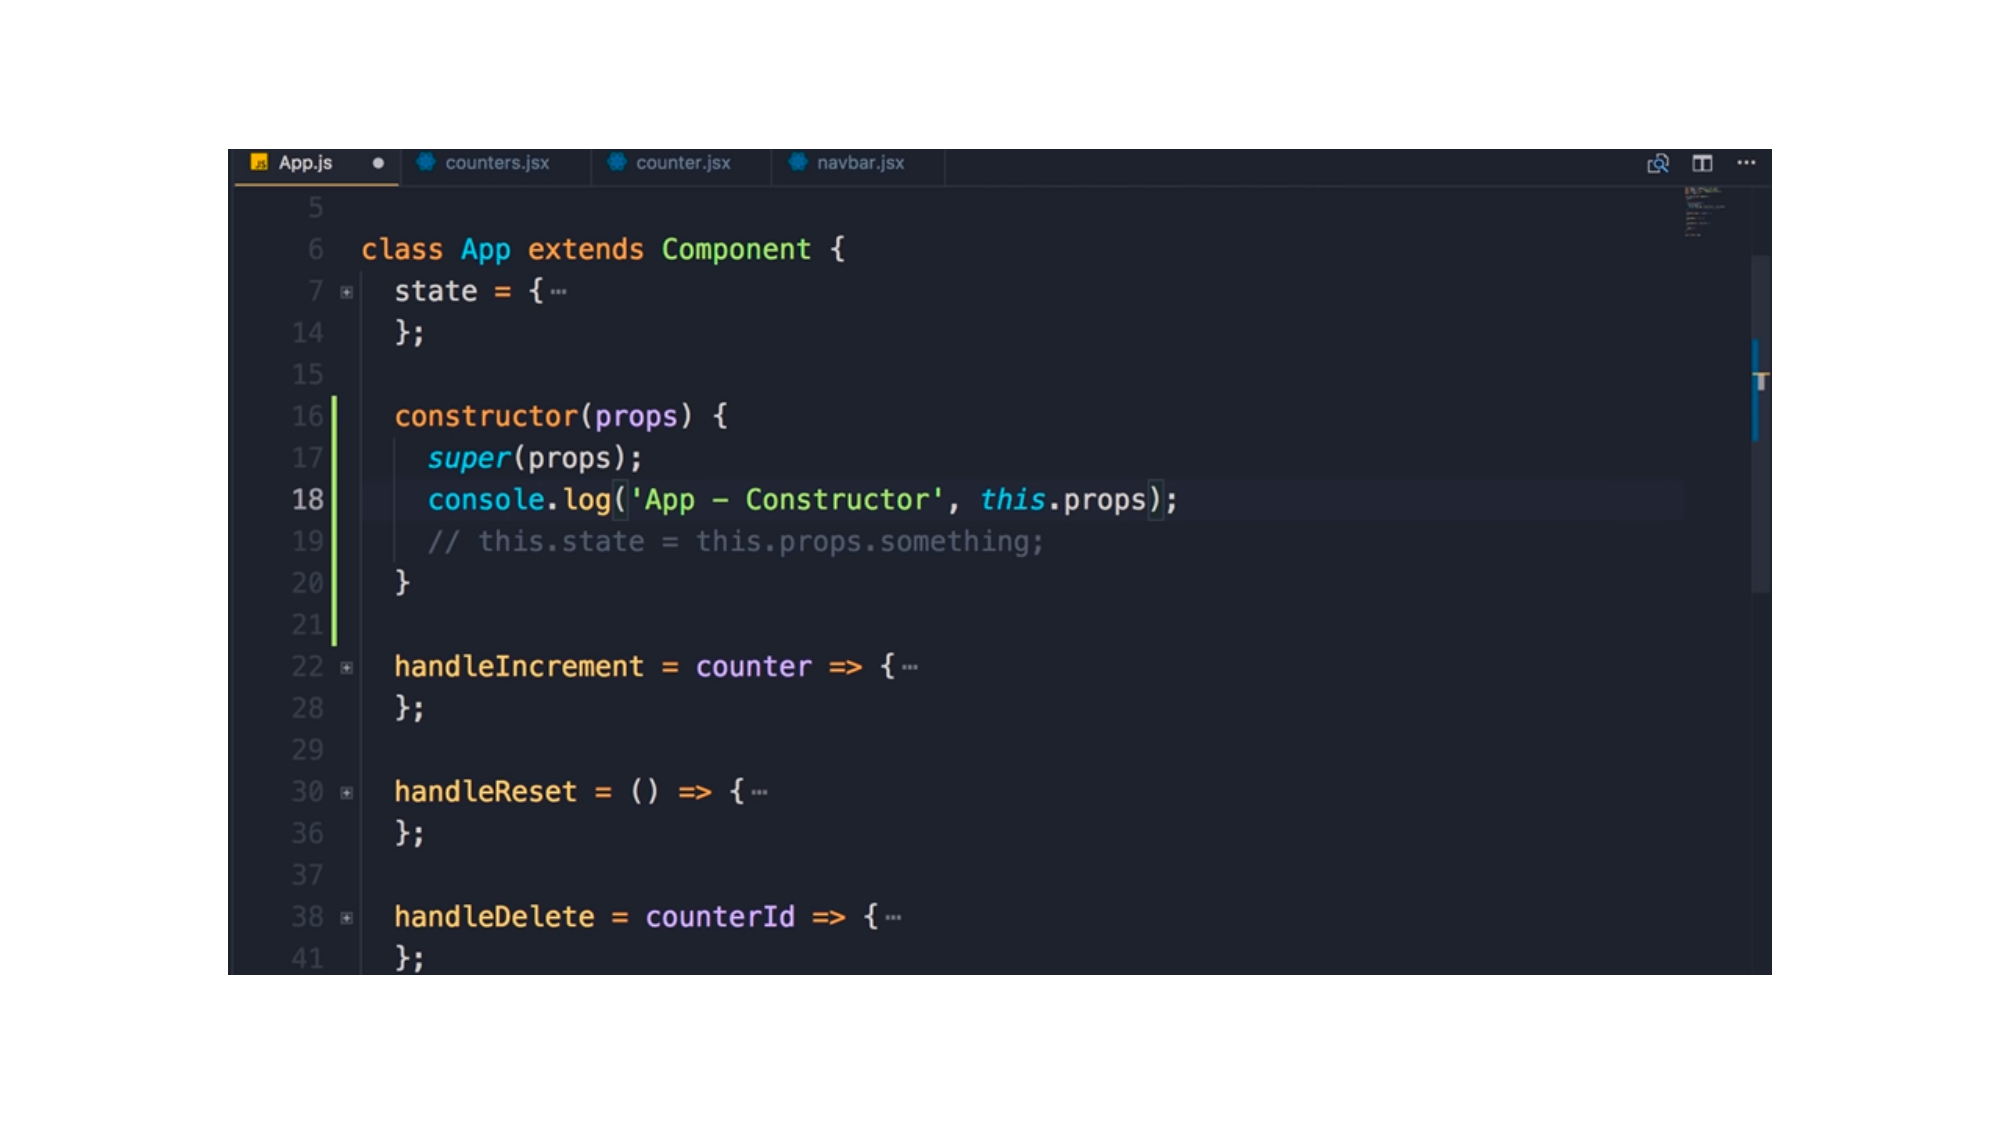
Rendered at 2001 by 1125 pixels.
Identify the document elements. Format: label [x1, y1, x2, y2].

picture [228, 149, 1772, 975]
